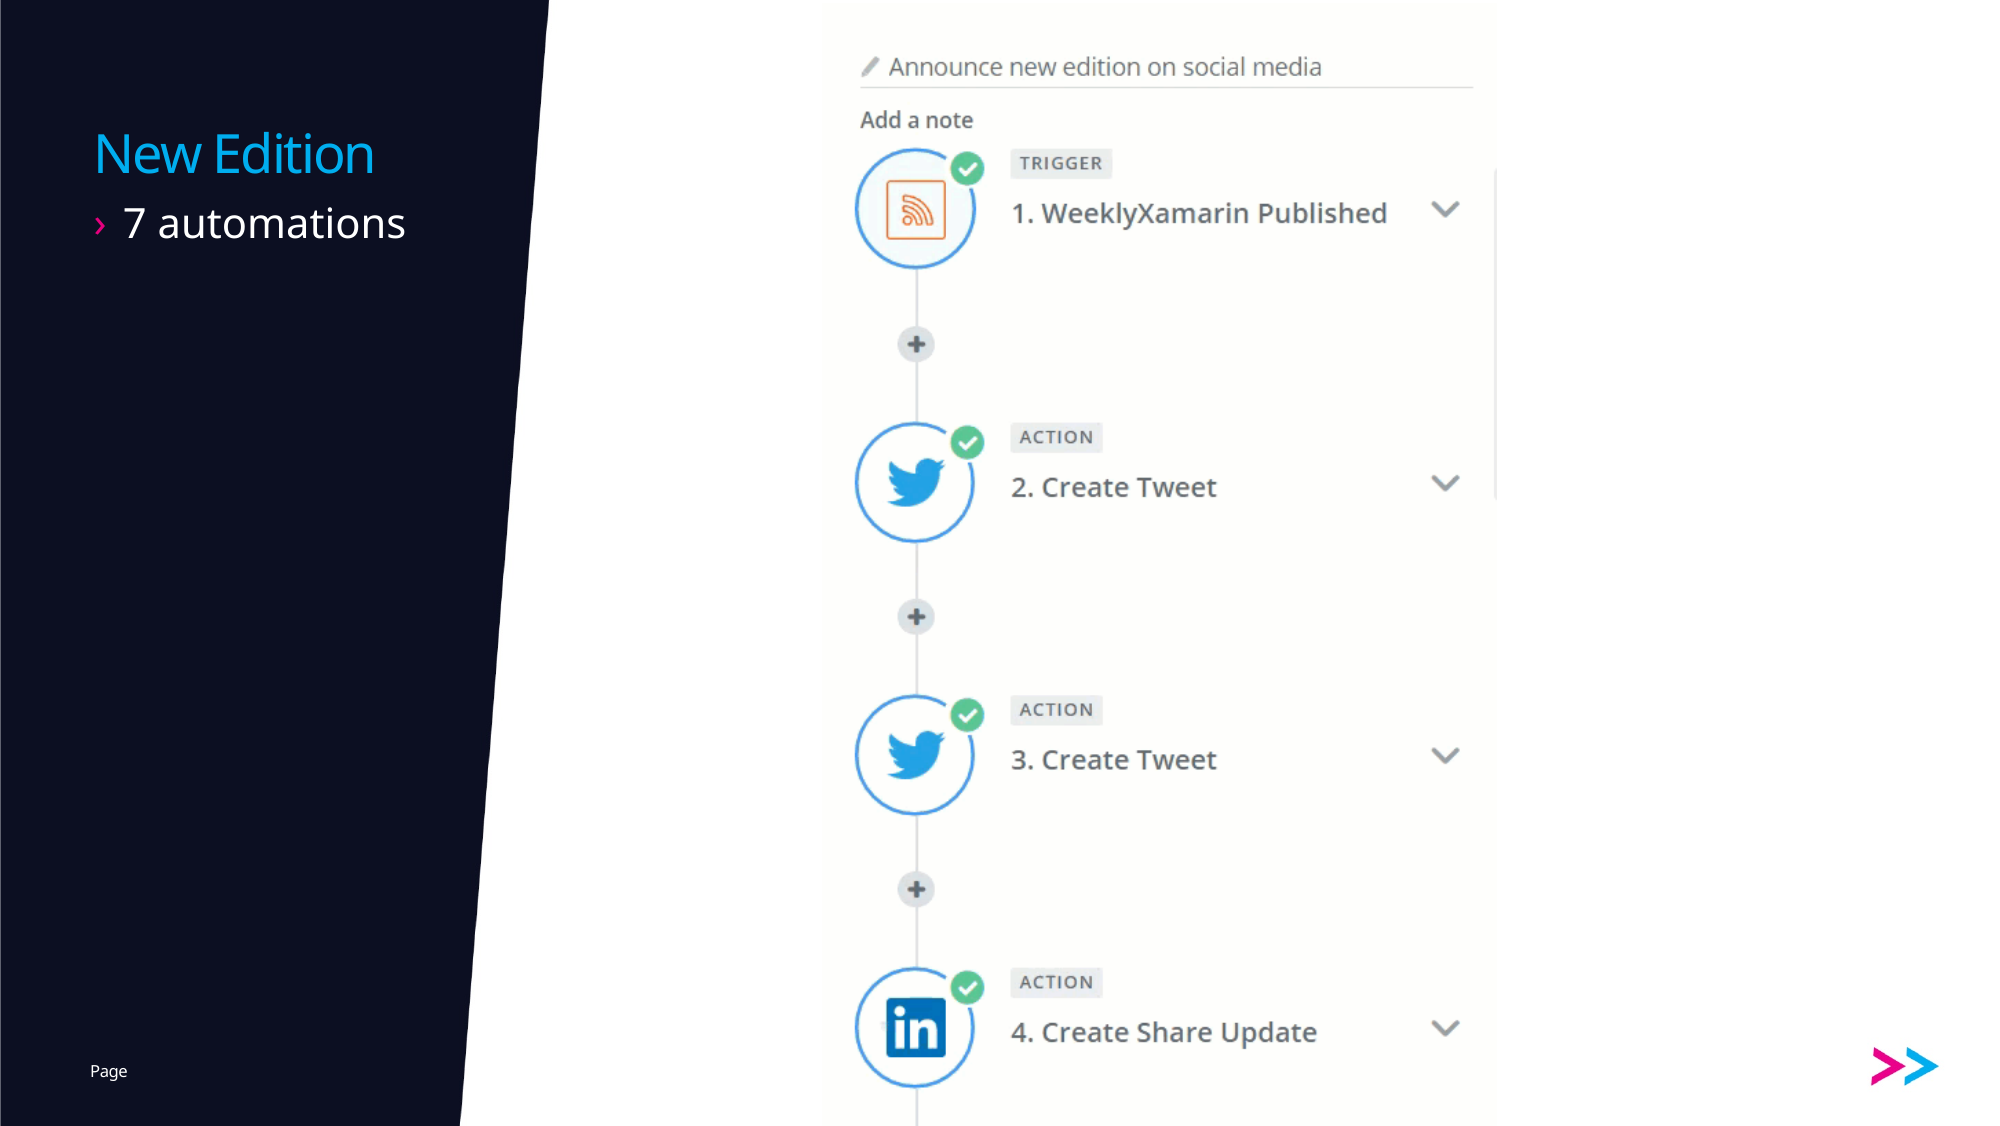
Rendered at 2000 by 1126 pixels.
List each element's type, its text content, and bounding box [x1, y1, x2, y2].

picture [0, 0, 2000, 1126]
title New Edition [93, 42, 504, 185]
list 7 automations [93, 196, 445, 940]
